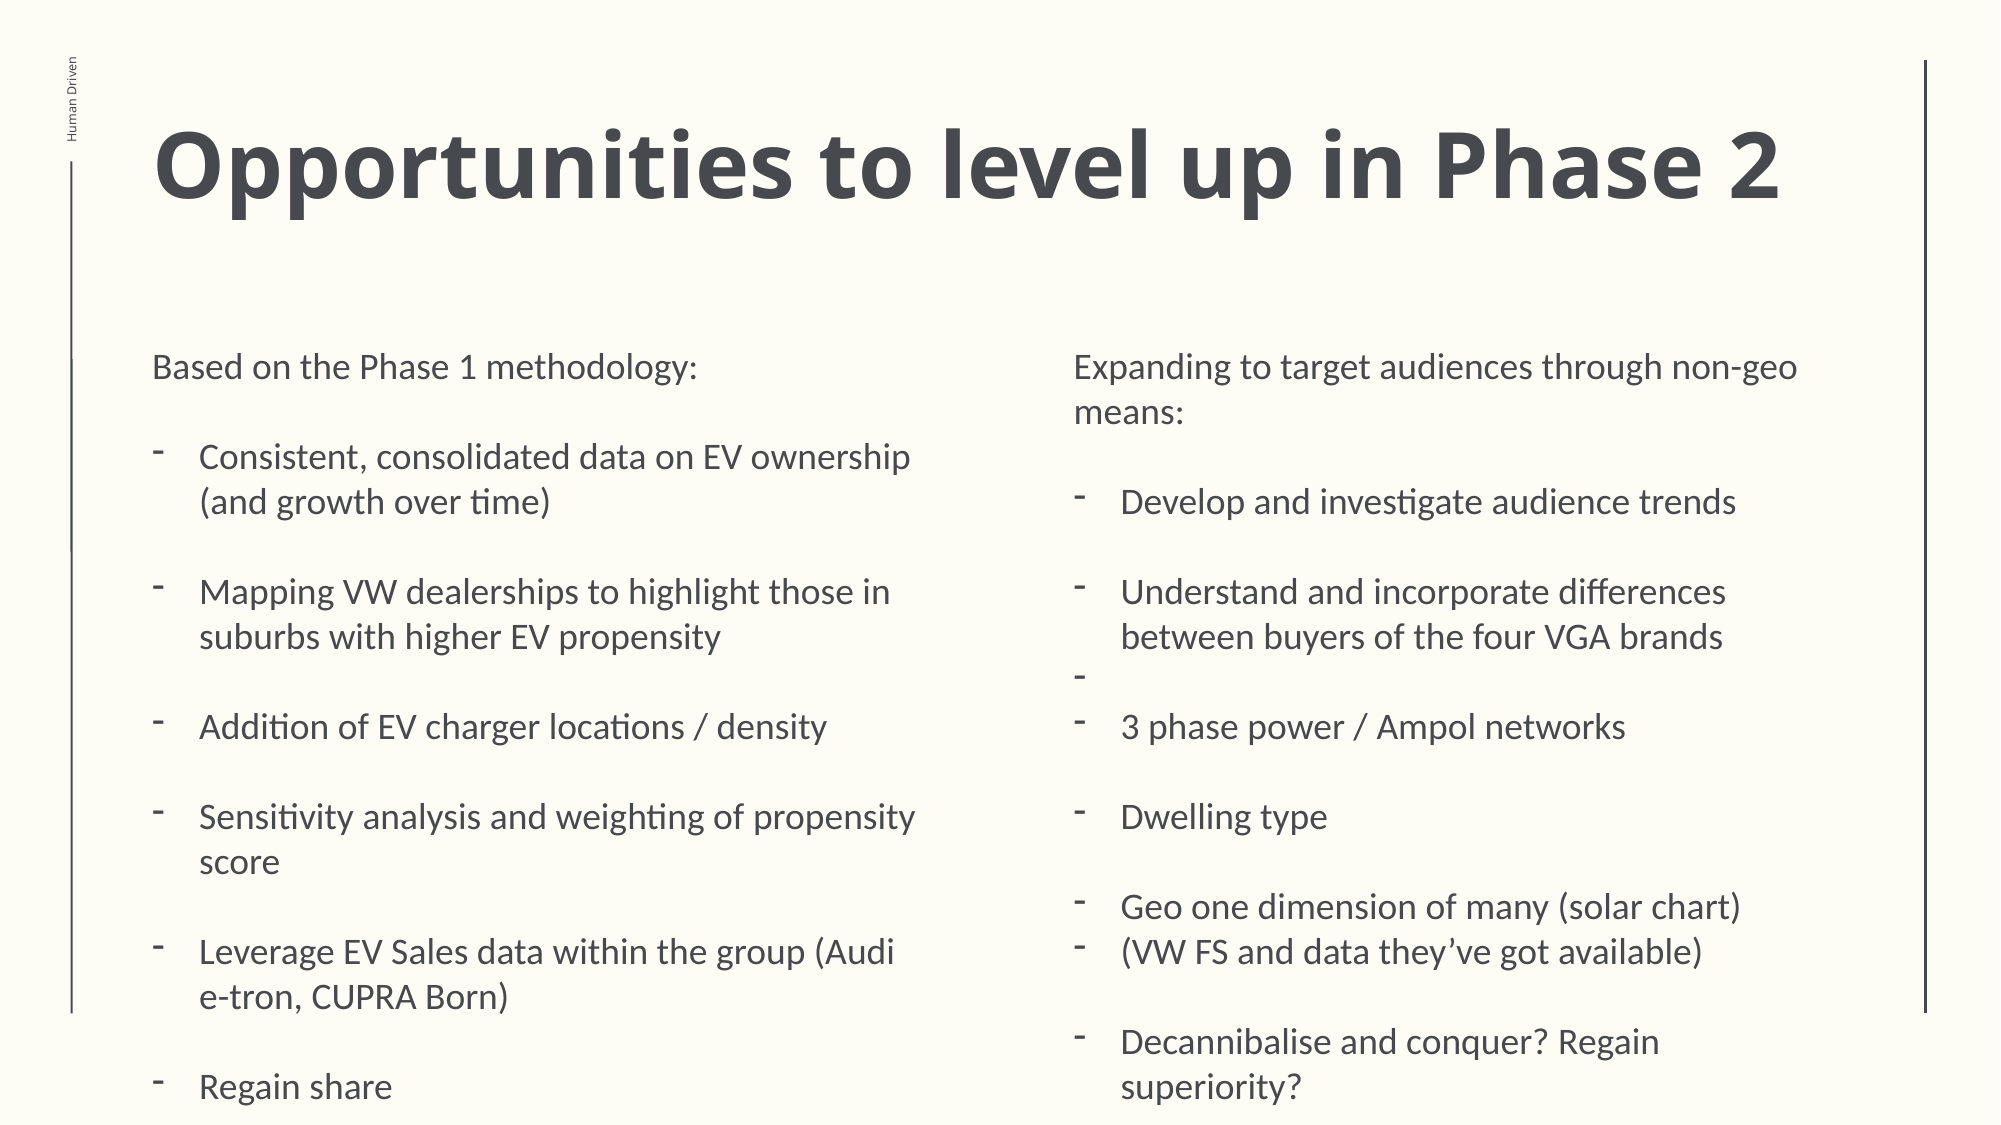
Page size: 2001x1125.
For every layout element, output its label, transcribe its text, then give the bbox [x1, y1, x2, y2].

text_box Based on the Phase 1 methodology: Consistent, consolidated data on EV ownership (and growth over time) Mapping VW dealerships to highlight those in suburbs with higher EV propensity Addition of EV charger locations / density Sensitivity analysis and weighting of propensity score Leverage EV Sales data within the group (Audi e-tron, CUPRA Born) Regain share [137, 334, 941, 1125]
text_box Expanding to target audiences through non-geo means: Develop and investigate audience trends Understand and incorporate differences between buyers of the four VGA brands 3 phase power / Ampol networks Dwelling type Geo one dimension of many (solar chart) (VW FS and data they’ve got available) Decannibalise and conquer? Regain superiority? [1059, 334, 1863, 1125]
title Opportunities to level up in Phase 2 [137, 59, 1863, 278]
